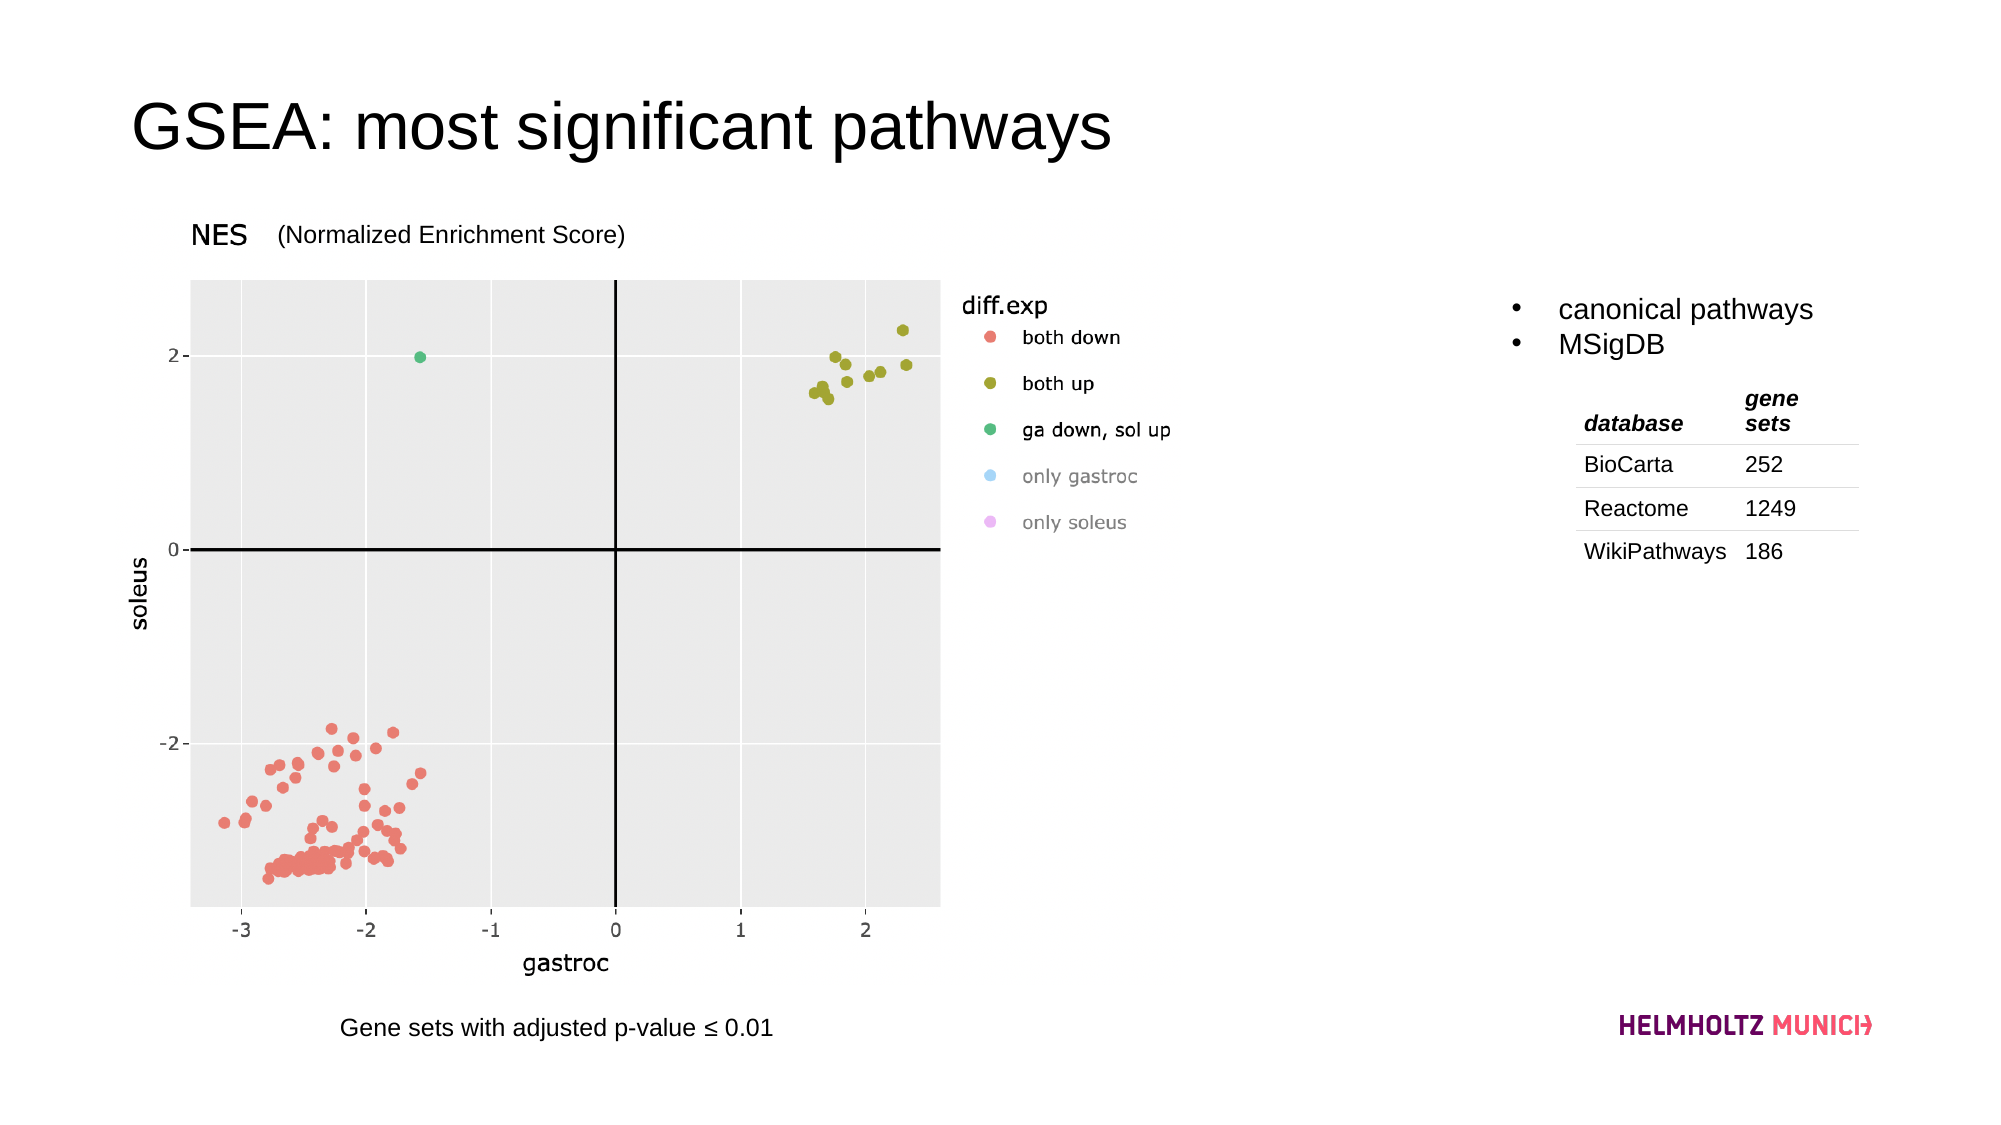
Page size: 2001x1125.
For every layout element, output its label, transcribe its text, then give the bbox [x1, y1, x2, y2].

text_box canonical pathways MSigDB [1496, 282, 1830, 403]
picture [115, 208, 1182, 985]
table_cell 1249 [1737, 488, 1859, 530]
picture [1620, 1015, 1872, 1035]
table_header database [1576, 374, 1737, 444]
table_cell BioCarta [1576, 445, 1737, 487]
table_cell WikiPathways [1576, 531, 1737, 574]
text_box Gene sets with adjusted p-value ≤ 0.01 [325, 1004, 789, 1050]
table_cell 252 [1737, 445, 1859, 487]
table_cell Reactome [1576, 488, 1737, 530]
table_header gene sets [1737, 374, 1859, 444]
list GSEA: most significant pathways [117, 75, 1771, 172]
table_cell 186 [1737, 531, 1859, 574]
